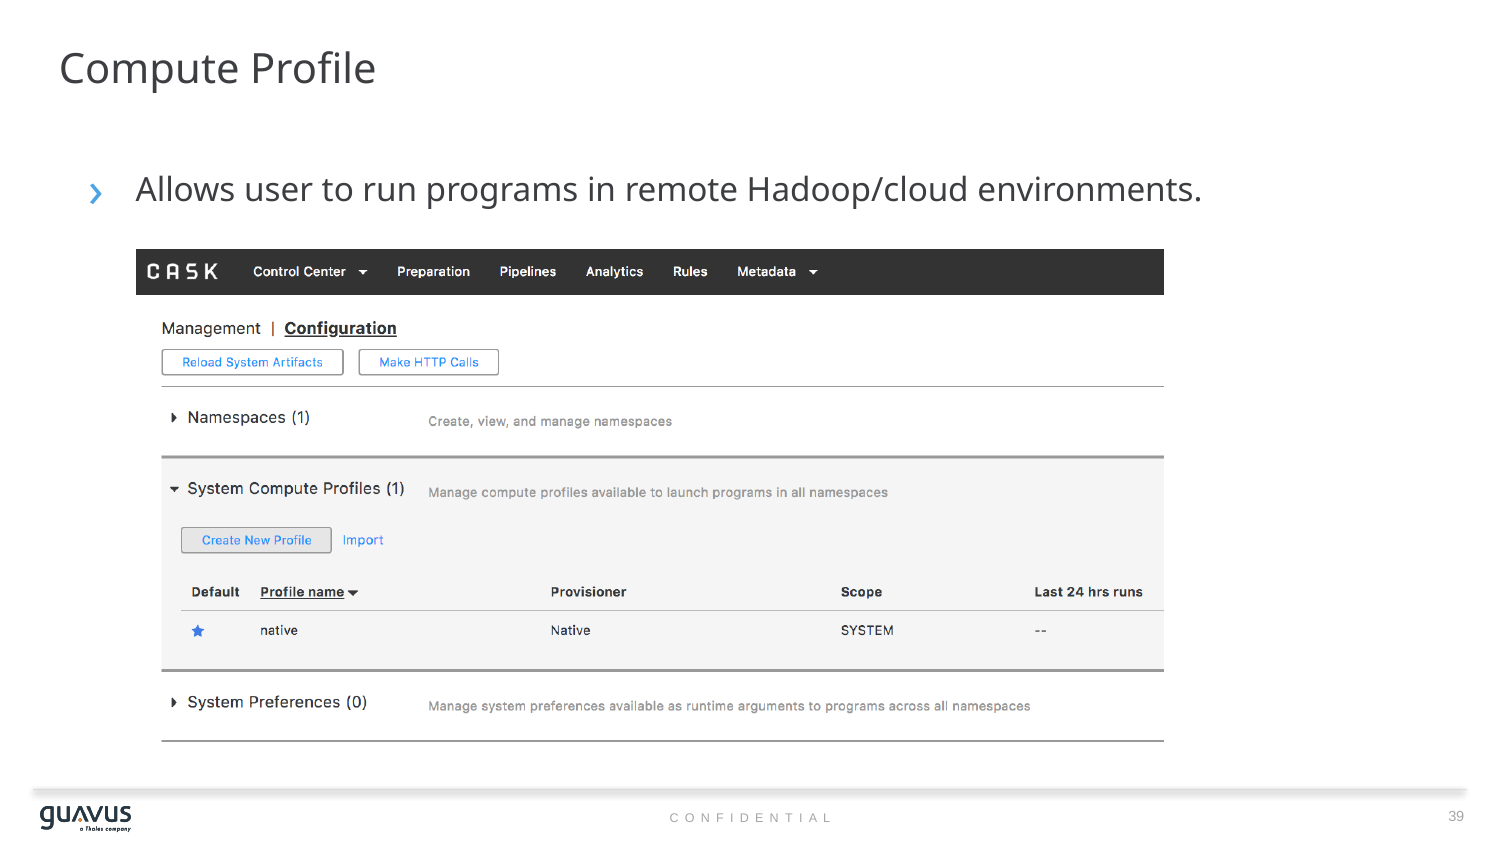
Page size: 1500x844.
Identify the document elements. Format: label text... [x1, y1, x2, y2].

picture [135, 249, 1164, 771]
list Allows user to run programs in remote Hadoop/cloud environments. [44, 160, 1444, 740]
picture [27, 796, 146, 841]
title Compute Profile [43, 10, 1467, 130]
